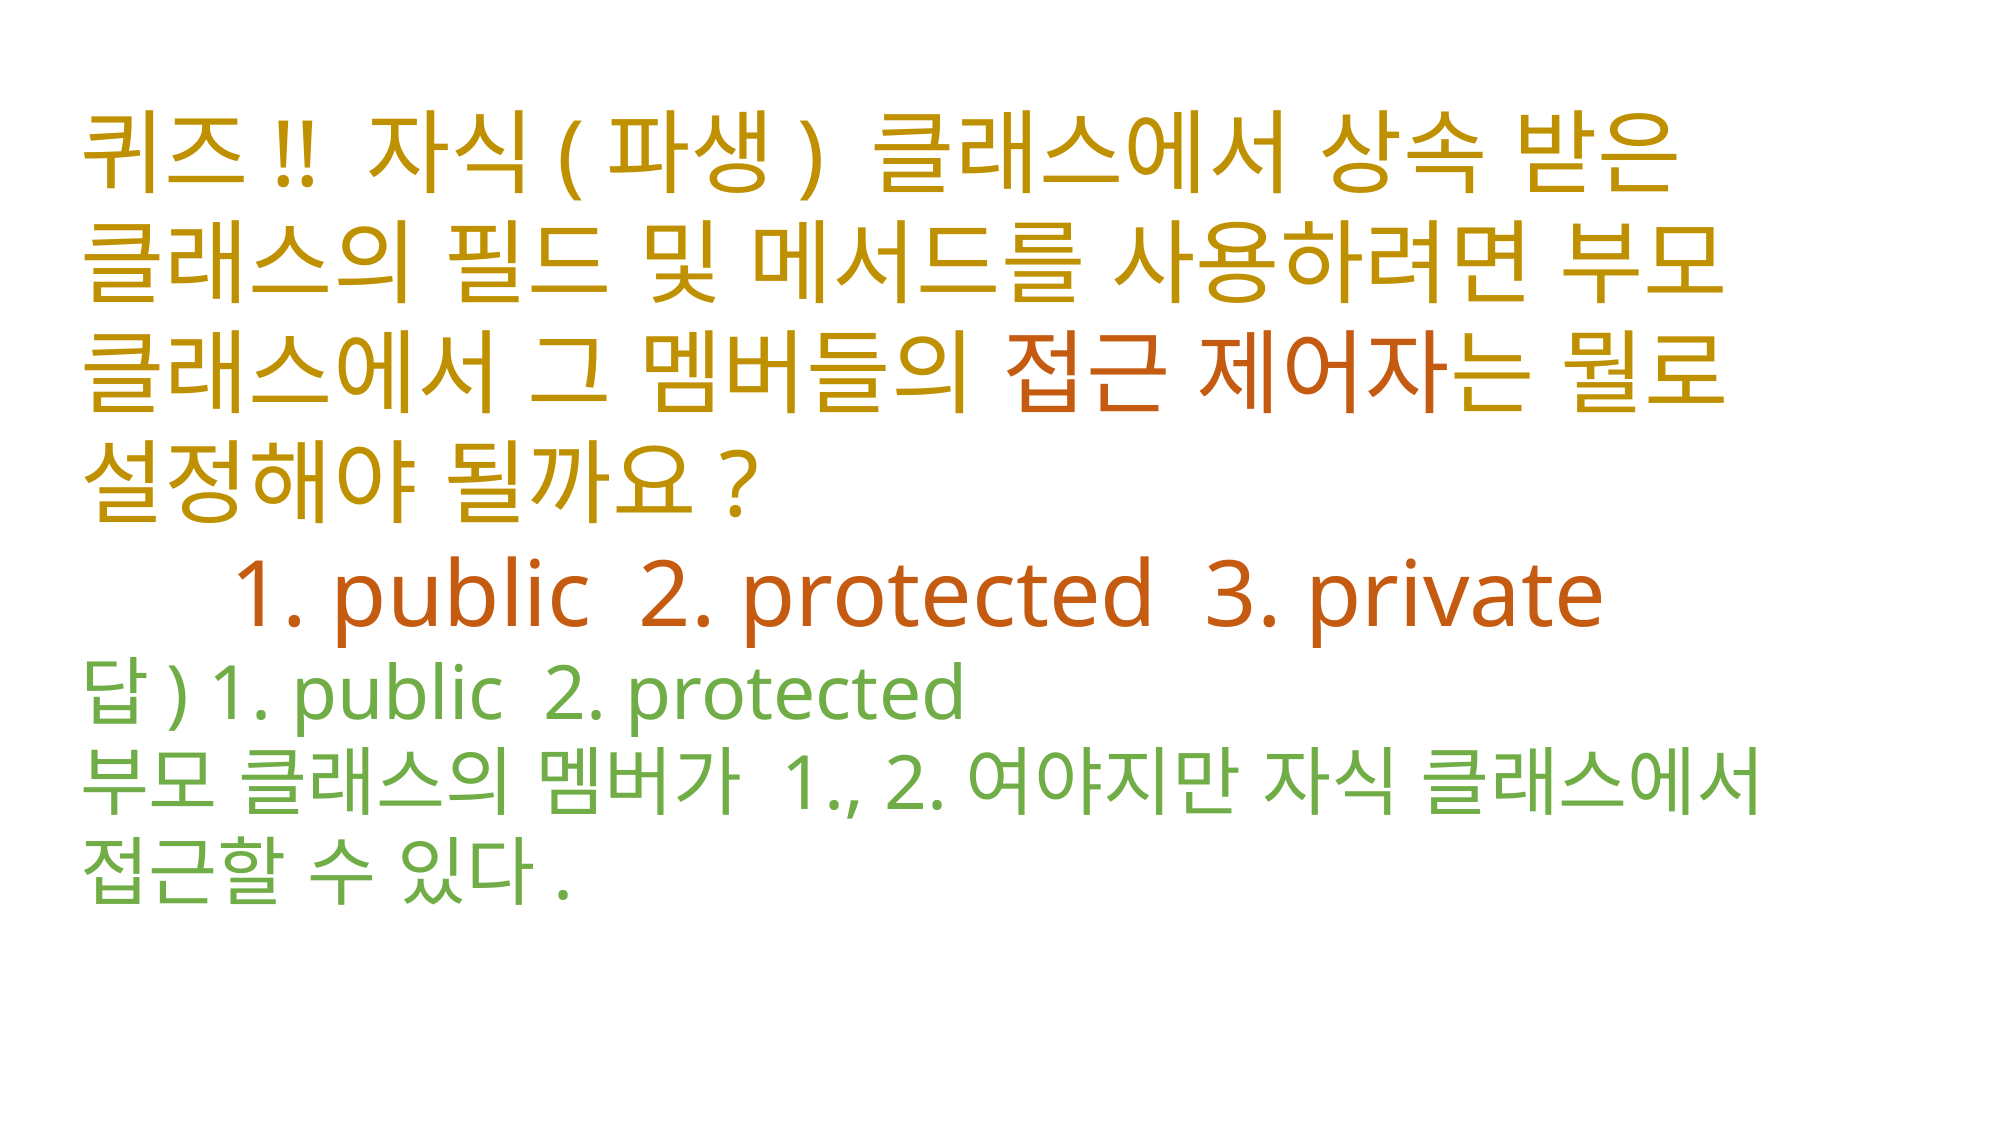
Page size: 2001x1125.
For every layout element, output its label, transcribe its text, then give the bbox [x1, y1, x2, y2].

text_box 퀴즈!! 자식(파생) 클래스에서 상속 받은 클래스의 필드 및 메서드를 사용하려면 부모 클래스에서 그 멤버들의 접근 제어자는 뭘로 설정해야 될까요? 1. public 2. protected 3. private 답) 1. public 2. protected 부모 클래스의 멤버가 1., 2.여야지만 자식 클래스에서 접근할 수 있다. [65, 87, 1935, 923]
